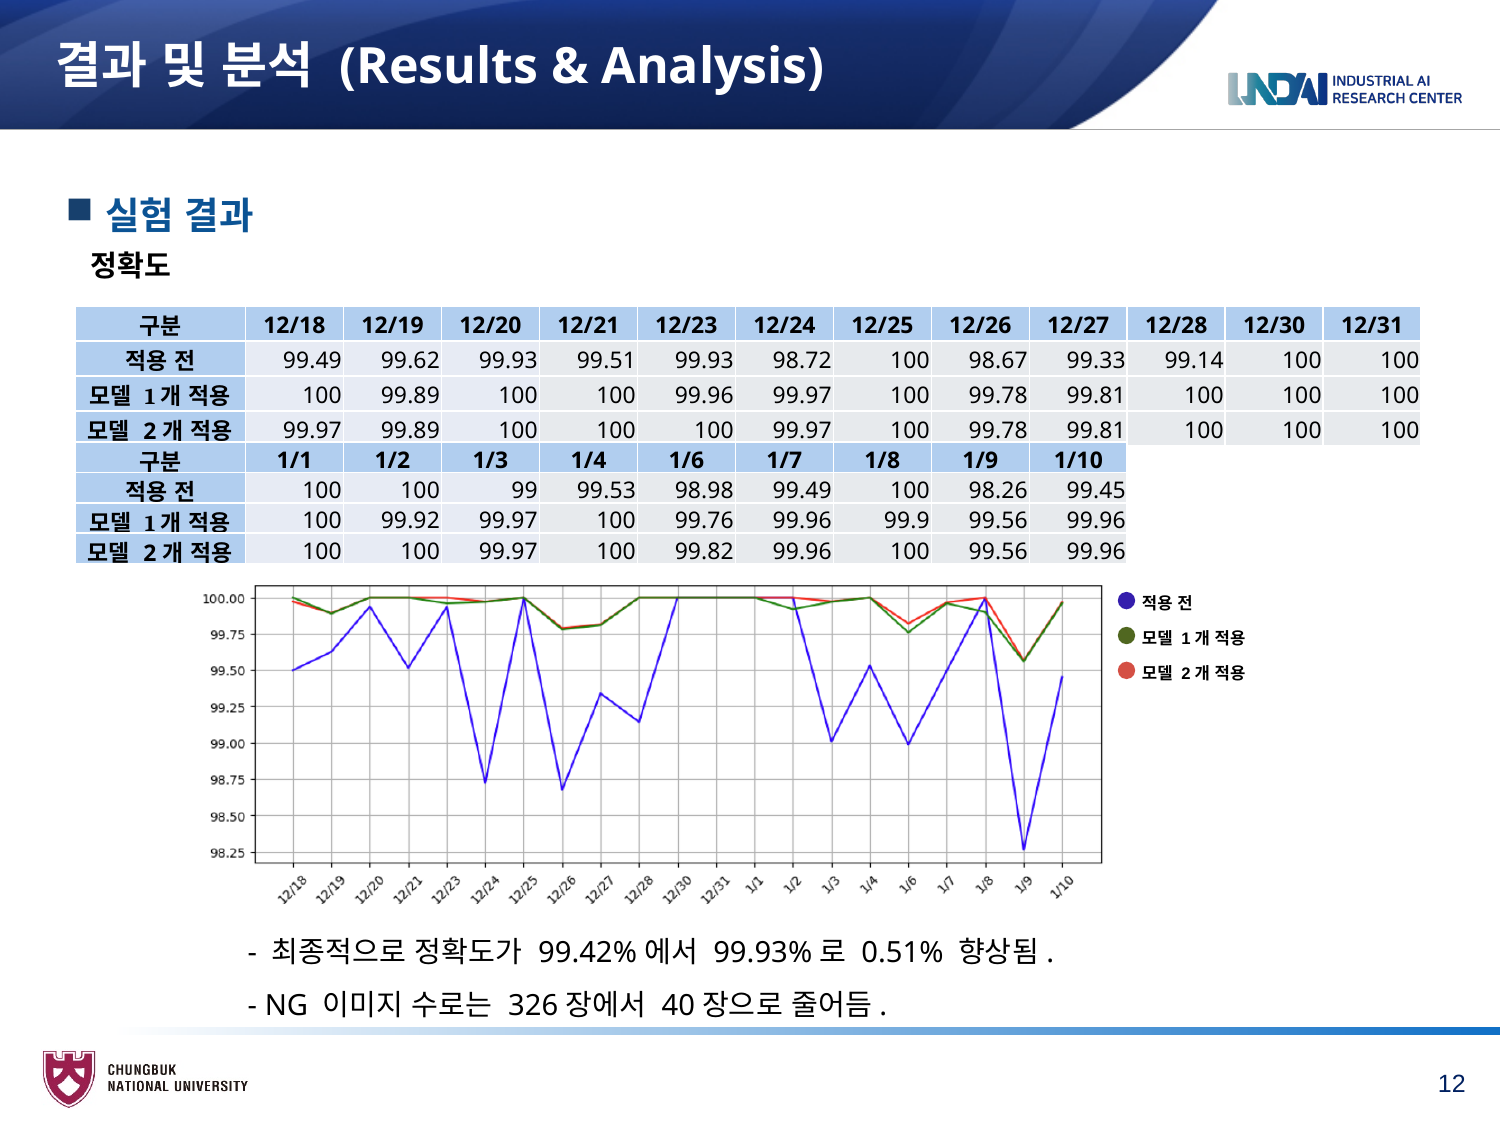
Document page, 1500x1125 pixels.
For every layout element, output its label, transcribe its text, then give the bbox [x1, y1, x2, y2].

picture [41, 1049, 249, 1109]
table_cell 100 [1324, 377, 1420, 410]
table_header 12/19 [344, 307, 441, 340]
table_header 12/18 [246, 307, 343, 340]
table_cell 99.76 [638, 504, 735, 532]
table_cell 모델 2개 적용 [76, 534, 245, 563]
table_header 1/2 [344, 443, 441, 472]
table_cell 모델 2개 적용 [76, 412, 245, 441]
table_cell 99.33 [1030, 342, 1126, 375]
table_cell 100 [1226, 342, 1322, 375]
table_cell 100 [540, 377, 637, 410]
table_cell 100 [246, 504, 343, 532]
table_cell 100 [834, 534, 931, 563]
table_cell 98.26 [932, 473, 1029, 502]
table_cell 99.56 [932, 534, 1029, 563]
table_cell 99.97 [736, 412, 833, 441]
table_cell 99.49 [736, 473, 833, 502]
table_cell 100 [344, 534, 441, 563]
table_cell 99.45 [1030, 473, 1126, 502]
table_cell 100 [834, 377, 931, 410]
table_cell 100 [1324, 342, 1420, 375]
table_cell 100 [540, 412, 637, 441]
table_header 12/21 [540, 307, 637, 340]
table_header 12/20 [442, 307, 539, 340]
table_cell 100 [344, 473, 441, 502]
table_cell 100 [442, 412, 539, 441]
table_cell 98.67 [932, 342, 1029, 375]
table_cell 99.96 [1030, 534, 1126, 563]
title 결과 및 분석 (Results & Analysis) [55, 10, 1375, 116]
table_cell 98.98 [638, 473, 735, 502]
table_header 12/25 [834, 307, 931, 340]
table_cell 100 [540, 504, 637, 532]
table_header 12/23 [638, 307, 735, 340]
table_cell 99.62 [344, 342, 441, 375]
table_cell 99.78 [932, 412, 1029, 441]
table_header 1/3 [442, 443, 539, 472]
table_cell 98.72 [736, 342, 833, 375]
table_cell 100 [834, 412, 931, 441]
table_header 12/26 [932, 307, 1029, 340]
table_cell 100 [442, 377, 539, 410]
table_header 1/4 [540, 443, 637, 472]
table_cell 99.53 [540, 473, 637, 502]
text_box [198, 585, 1301, 910]
table_cell 99.78 [932, 377, 1029, 410]
table_cell 100 [540, 534, 637, 563]
table_cell 모델 1개 적용 [76, 377, 245, 410]
table_cell 99.93 [638, 342, 735, 375]
table_cell 99.82 [638, 534, 735, 563]
table_header 구분 [76, 307, 245, 340]
picture [0, 0, 1500, 129]
table_cell 100 [638, 412, 735, 441]
table_cell 99.92 [344, 504, 441, 532]
table_cell 모델 1개 적용 [76, 504, 245, 532]
table_cell 99.97 [442, 504, 539, 532]
table_cell 99 [442, 473, 539, 502]
table_cell 100 [246, 473, 343, 502]
table_cell 99.81 [1030, 377, 1126, 410]
table_cell 99.89 [344, 412, 441, 441]
table_header 1/9 [932, 443, 1029, 472]
table_cell 99.56 [932, 504, 1029, 532]
table_cell 99.97 [246, 412, 343, 441]
table_cell 99.96 [1030, 504, 1126, 532]
table_cell 99.96 [736, 534, 833, 563]
table_cell 100 [1226, 377, 1322, 410]
table_cell 99.96 [638, 377, 735, 410]
table_cell 99.51 [540, 342, 637, 375]
text_box 실험 결과 [65, 178, 732, 237]
table_cell 99.97 [442, 534, 539, 563]
table_cell 100 [246, 534, 343, 563]
table_header 12/27 [1030, 307, 1126, 340]
table_header 1/7 [736, 443, 833, 472]
table_header 12/31 [1324, 307, 1420, 340]
text_box 정확도 [75, 239, 825, 290]
table_cell 100 [834, 342, 931, 375]
table_cell 100 [1128, 412, 1224, 445]
table_cell 100 [1226, 412, 1322, 445]
table_cell 적용 전 [76, 473, 245, 502]
text_box - 최종적으로 정확도가 99.42%에서 99.93%로 0.51% 향상됨. - NG 이미지 수로는 326장에서 40장으로 줄어듬. [232, 917, 1267, 1029]
table_cell 99.9 [834, 504, 931, 532]
table_cell 99.14 [1128, 342, 1224, 375]
table_header 12/28 [1128, 307, 1224, 340]
table_cell 적용 전 [76, 342, 245, 375]
table_cell 99.89 [344, 377, 441, 410]
table_header 1/8 [834, 443, 931, 472]
table_header 1/1 [246, 443, 343, 472]
table_header 12/30 [1226, 307, 1322, 340]
table_cell 100 [246, 377, 343, 410]
table_cell 99.97 [736, 377, 833, 410]
table_cell 99.93 [442, 342, 539, 375]
table_header 1/6 [638, 443, 735, 472]
table_header 구분 [76, 443, 245, 472]
table_cell 99.96 [736, 504, 833, 532]
table_cell 100 [1128, 377, 1224, 410]
table_header 1/10 [1030, 443, 1126, 472]
table_cell 99.49 [246, 342, 343, 375]
table_cell 100 [834, 473, 931, 502]
table_cell 100 [1324, 412, 1420, 445]
table_header 12/24 [736, 307, 833, 340]
table_cell 99.81 [1030, 412, 1126, 441]
